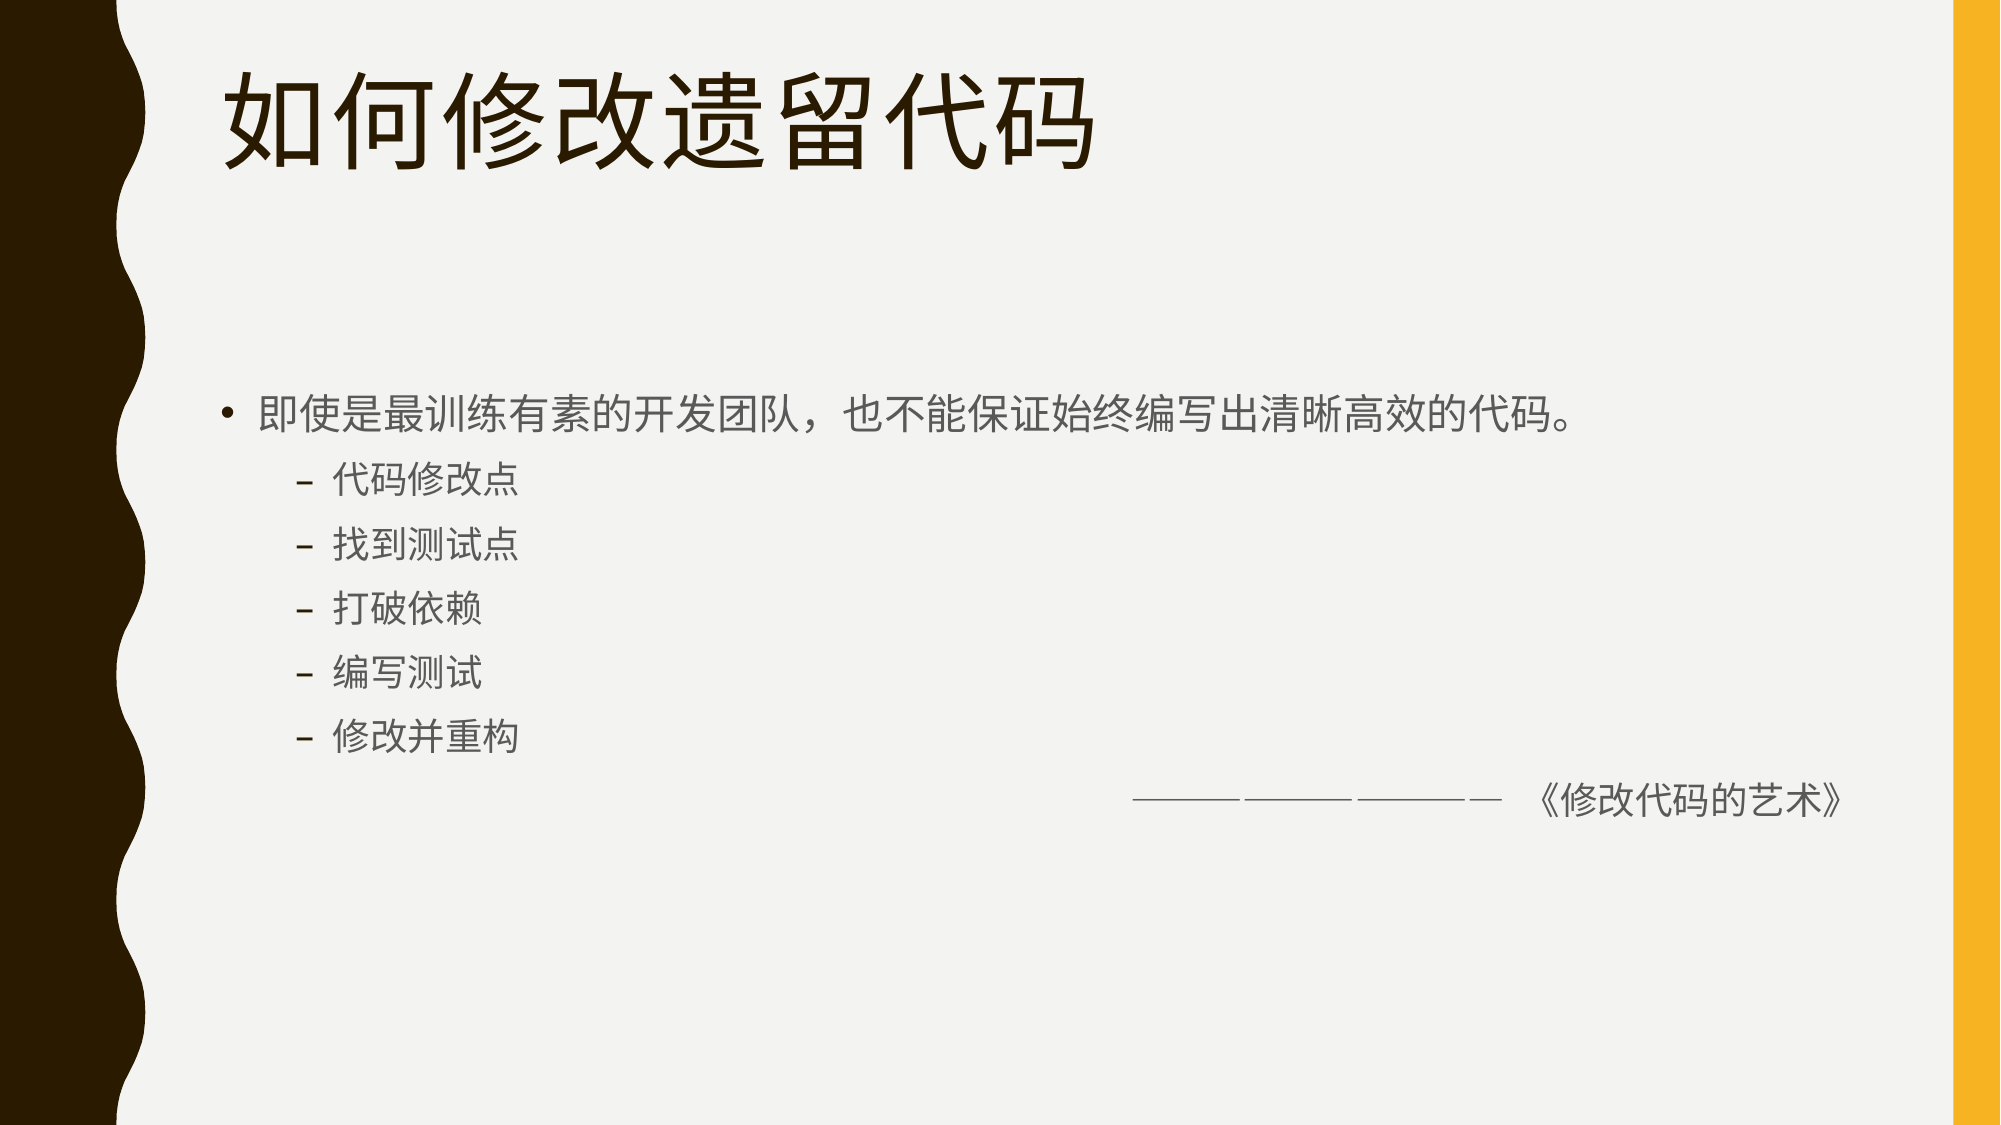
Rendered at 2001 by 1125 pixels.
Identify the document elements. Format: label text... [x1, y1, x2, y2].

title 如何修改遗留代码 [205, 62, 1875, 308]
list 即使是最训练有素的开发团队，也不能保证始终编写出清晰高效的代码。 代码修改点 找到测试点 打破依赖 编写测试 修改并重构 —————————— 《修改代码的艺术》 [205, 375, 1875, 965]
